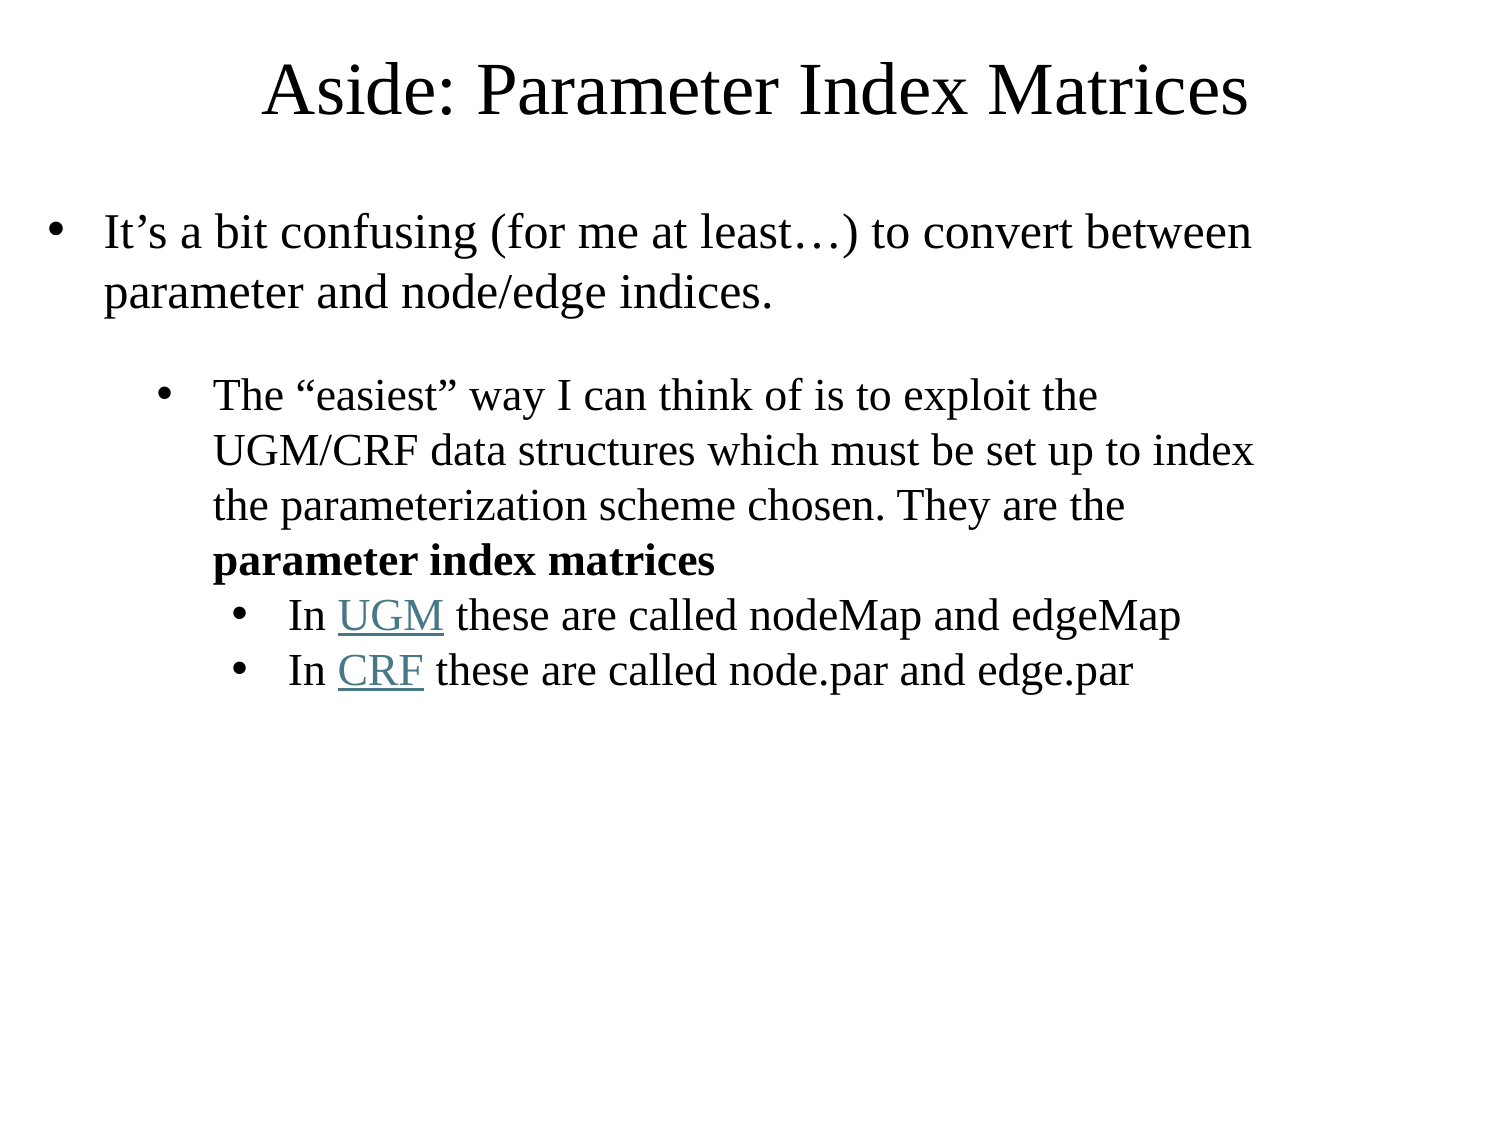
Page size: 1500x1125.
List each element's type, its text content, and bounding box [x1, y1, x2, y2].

text_box Aside: Parameter Index Matrices [247, 32, 1266, 138]
text_box It’s a bit confusing (for me at least…) to convert between parameter and node/edge indices. [32, 190, 1463, 326]
text_box The “easiest” way I can think of is to exploit the UGM/CRF data structures which must be set up to index the parameterization scheme chosen. They are the parameter index matrices In UGM these are called nodeMap and edgeMap In CRF these are called node.par and edge.par [141, 357, 1327, 703]
